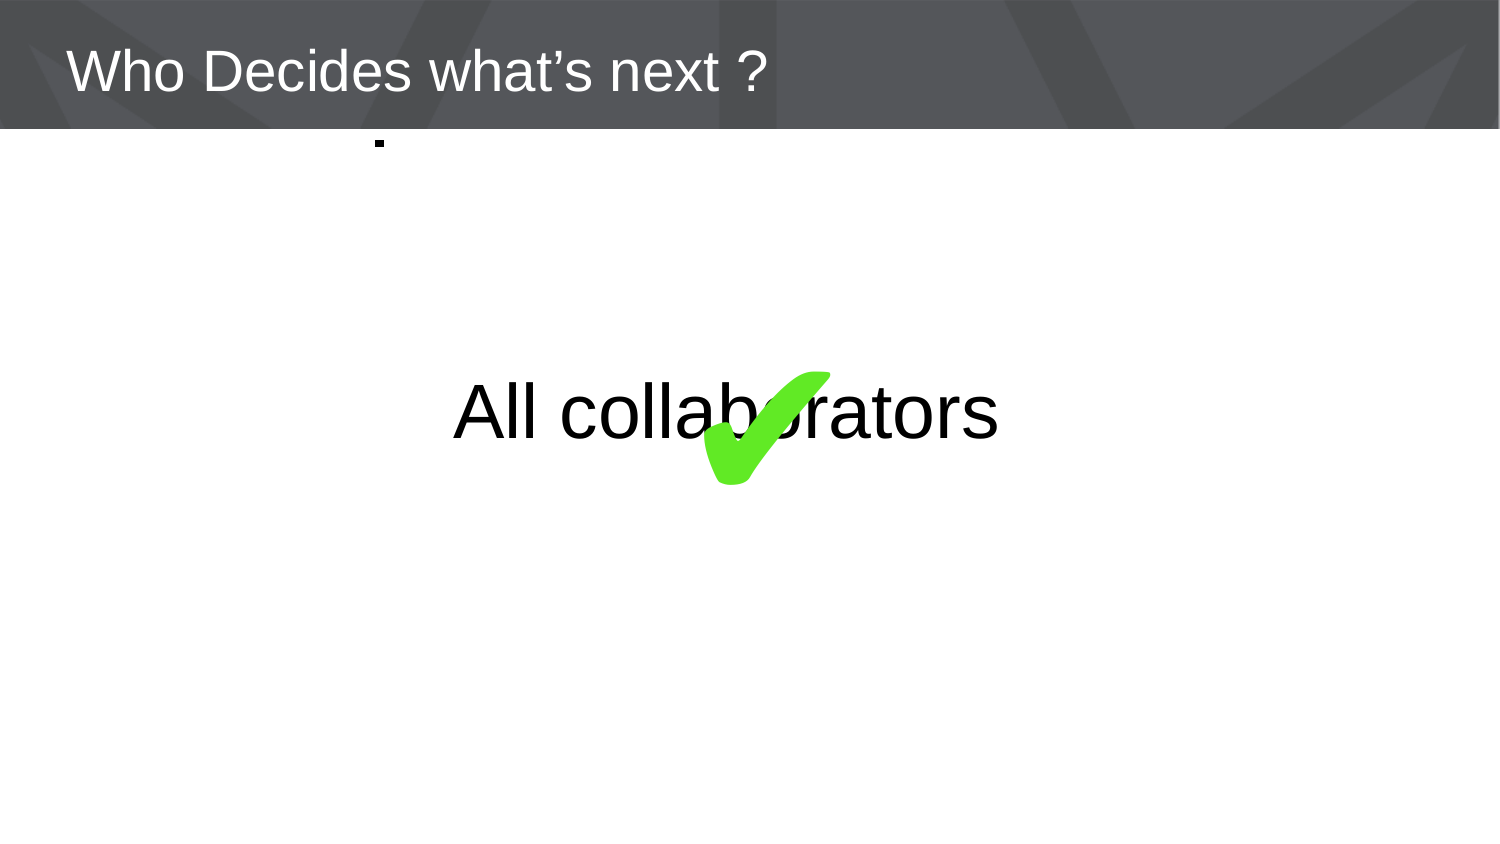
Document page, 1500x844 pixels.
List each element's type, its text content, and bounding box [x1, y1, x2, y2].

picture [374, 140, 384, 148]
picture [0, 0, 1500, 129]
list All collaborators [363, 346, 1500, 844]
title Who Decides what’s next ? [51, 18, 1302, 111]
text_box ✔ [665, 280, 835, 561]
